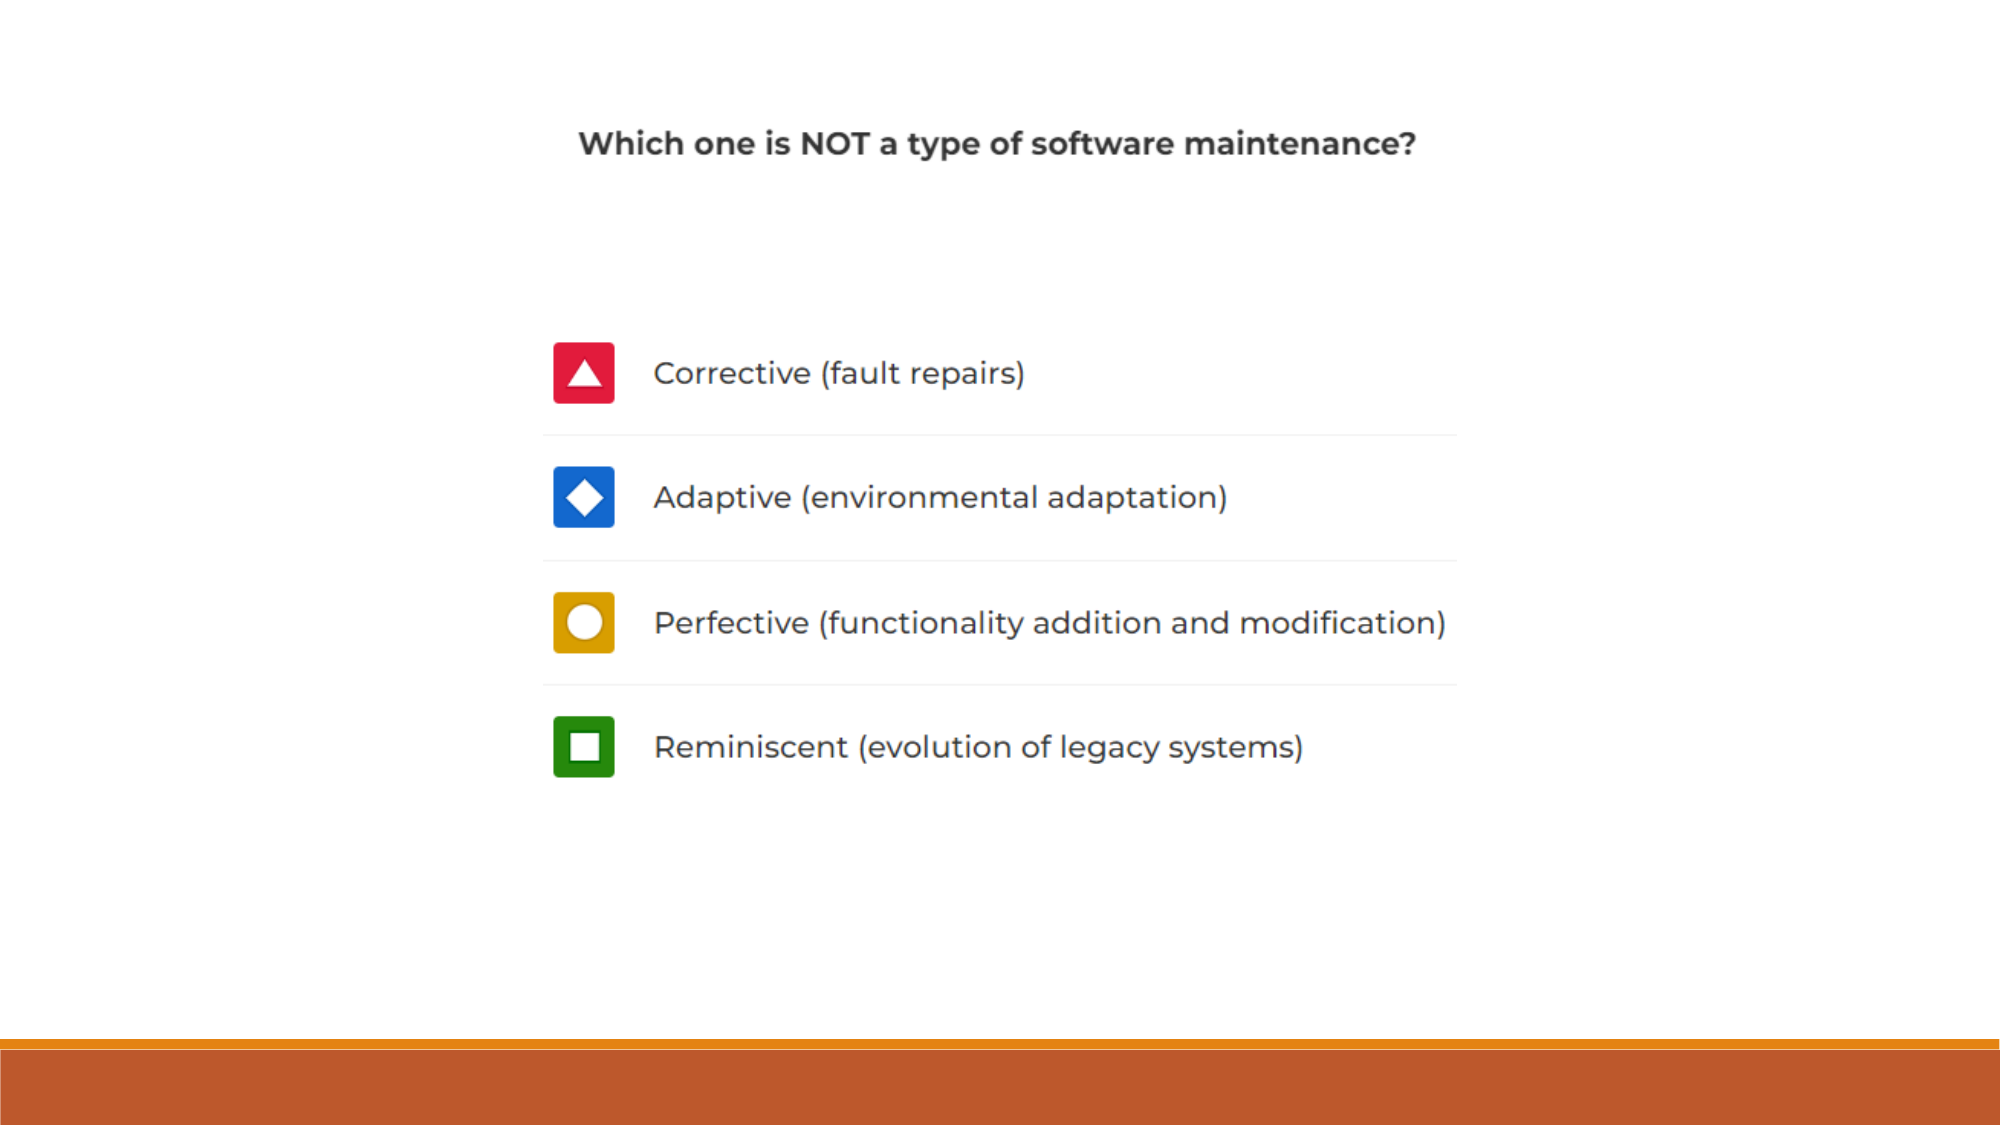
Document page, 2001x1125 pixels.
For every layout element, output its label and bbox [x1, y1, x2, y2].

picture [575, 122, 1424, 174]
picture [542, 335, 1458, 790]
